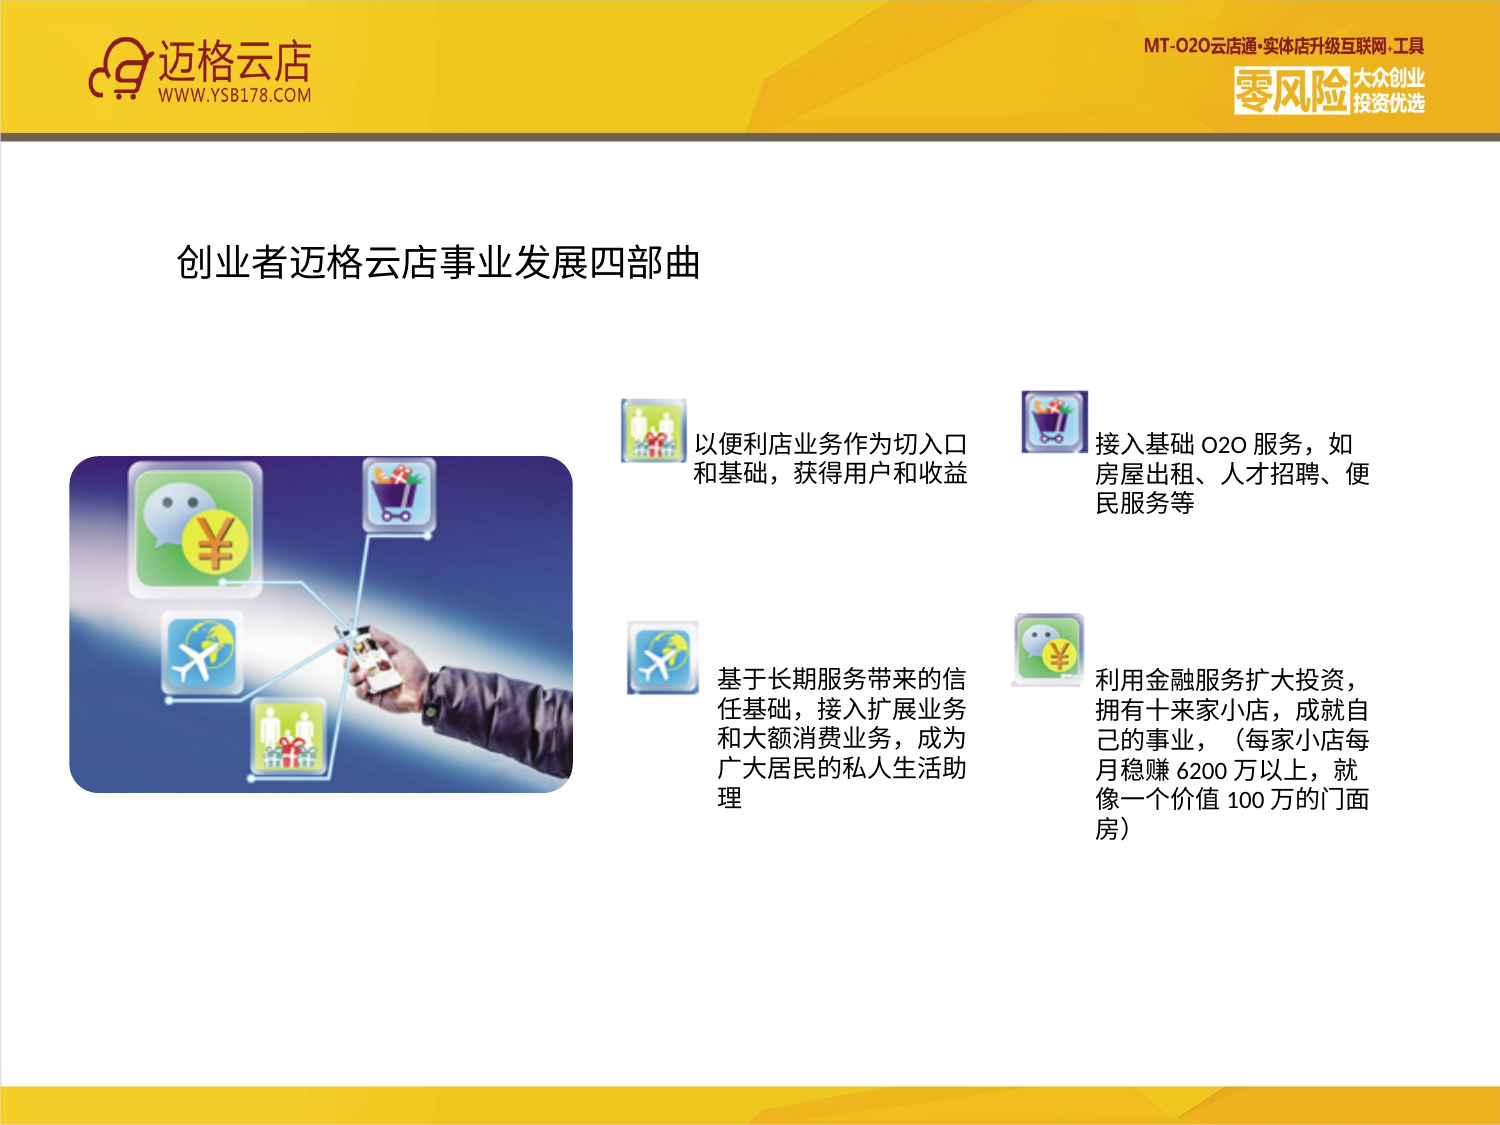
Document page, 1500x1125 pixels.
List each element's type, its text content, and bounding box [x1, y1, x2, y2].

text_box 接入基础O2O服务，如房屋出租、人才招聘、便民服务等 [1080, 420, 1388, 526]
text_box 利用金融服务扩大投资，拥有十来家小店，成就自己的事业，（每家小店每月稳赚6200万以上，就像一个价值100万的门面房） [1080, 656, 1388, 852]
text_box 基于长期服务带来的信任基础，接入扩展业务和大额消费业务，成为广大居民的私人生活助理 [702, 655, 987, 821]
picture [0, 0, 1500, 1125]
text_box 以便利店业务作为切入口和基础，获得用户和收益 [755, 420, 949, 496]
text_box 创业者迈格云店事业发展四部曲 [162, 231, 717, 292]
